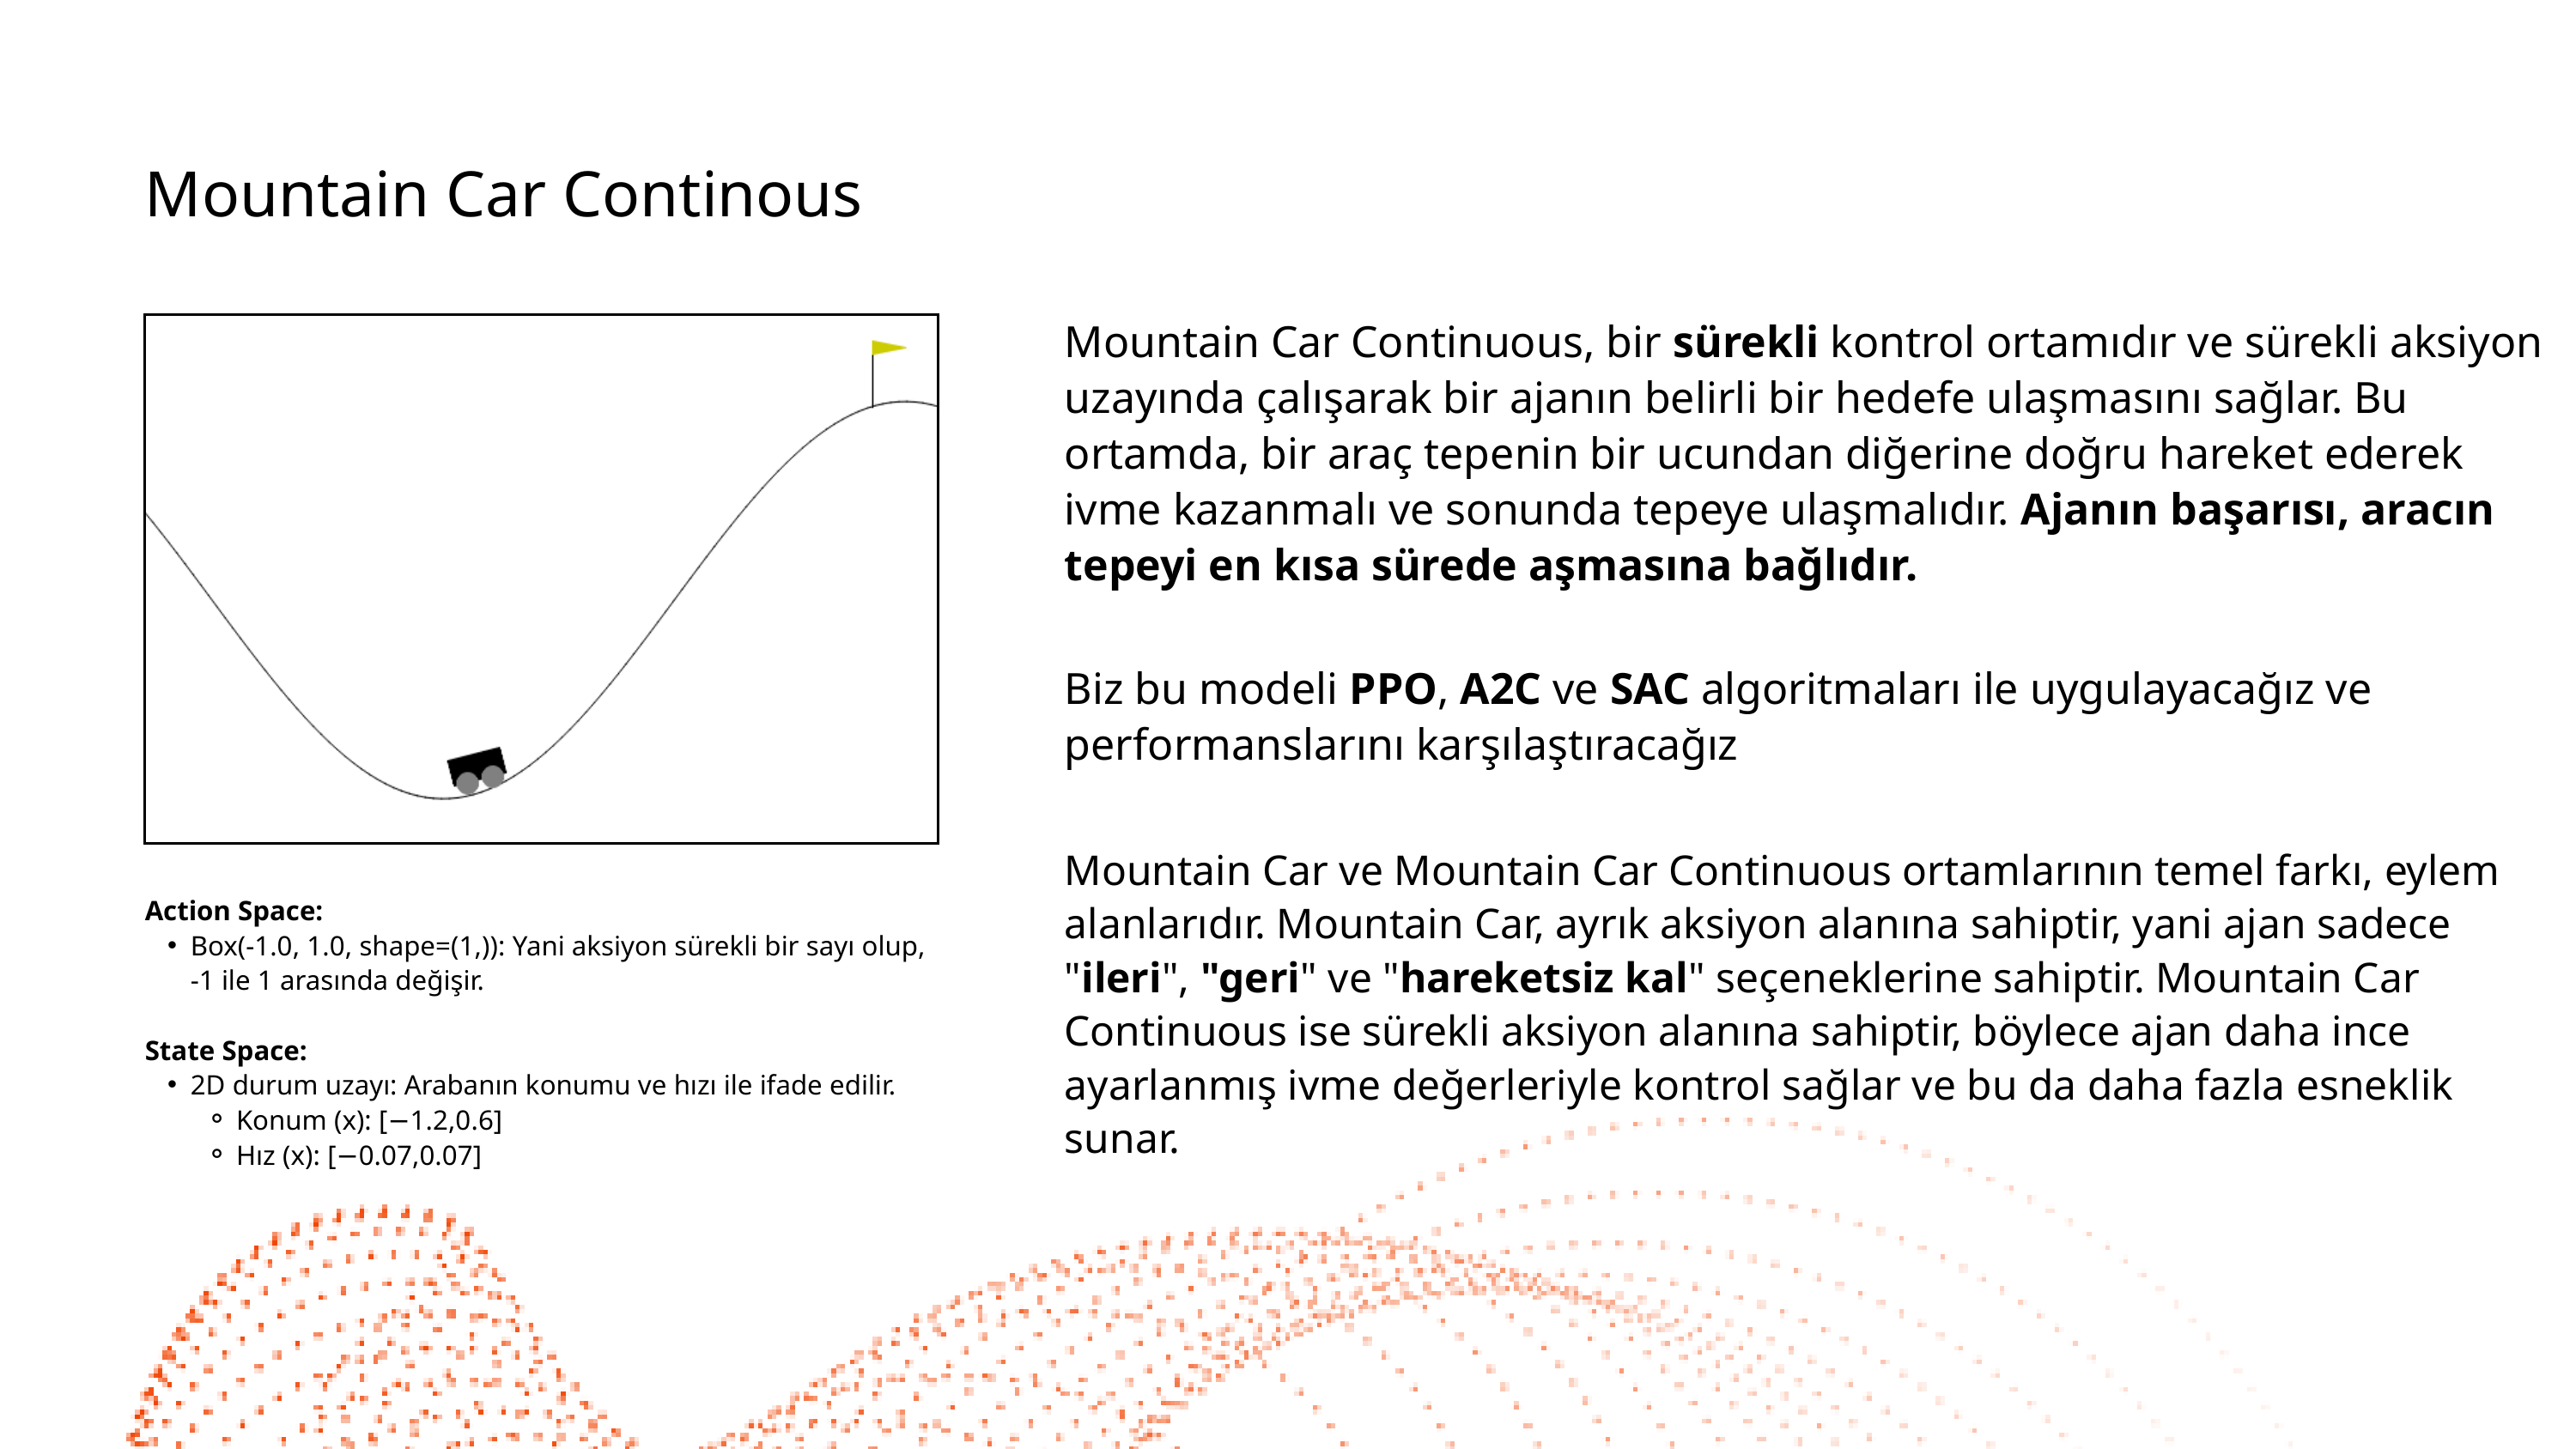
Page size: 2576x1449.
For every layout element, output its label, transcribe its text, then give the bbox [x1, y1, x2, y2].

text_box Mountain Car ve Mountain Car Continuous ortamlarının temel farkı, eylem alanlarıdır. Mountain Car, ayrık aksiyon alanına sahiptir, yani ajan sadece "ileri", "geri" ve "hareketsiz kal" seçeneklerine sahiptir. Mountain Car Continuous ise sürekli aksiyon alanına sahiptir, böylece ajan daha ince ayarlanmış ivme değerleriyle kontrol sağlar ve bu da daha fazla esneklik sunar. [1064, 840, 2544, 1161]
text_box Action Space: Box(-1.0, 1.0, shape=(1,)): Yani aksiyon sürekli bir sayı olup, -1 ile 1 arasında değişir. State Space: 2D durum uzayı: Arabanın konumu ve hızı ile ifade edilir. Konum (x): [−1.2,0.6] Hız (x): [−0.07,0.07] [144, 891, 939, 1171]
text_box [99, 1118, 2390, 1449]
text_box Biz bu modeli PPO, A2C ve SAC algoritmaları ile uygulayacağız ve performanslarını karşılaştıracağız [1064, 657, 2544, 769]
text_box Mountain Car Continuous, bir sürekli kontrol ortamıdır ve sürekli aksiyon uzayında çalışarak bir ajanın belirli bir hedefe ulaşmasını sağlar. Bu ortamda, bir araç tepenin bir ucundan diğerine doğru hareket ederek ivme kazanmalı ve sonunda tepeye ulaşmalıdır. Ajanın başarısı, aracın tepeyi en kısa sürede aşmasına bağlıdır. [1064, 310, 2544, 590]
text_box Mountain Car Continous [144, 154, 868, 230]
text_box [144, 314, 939, 844]
